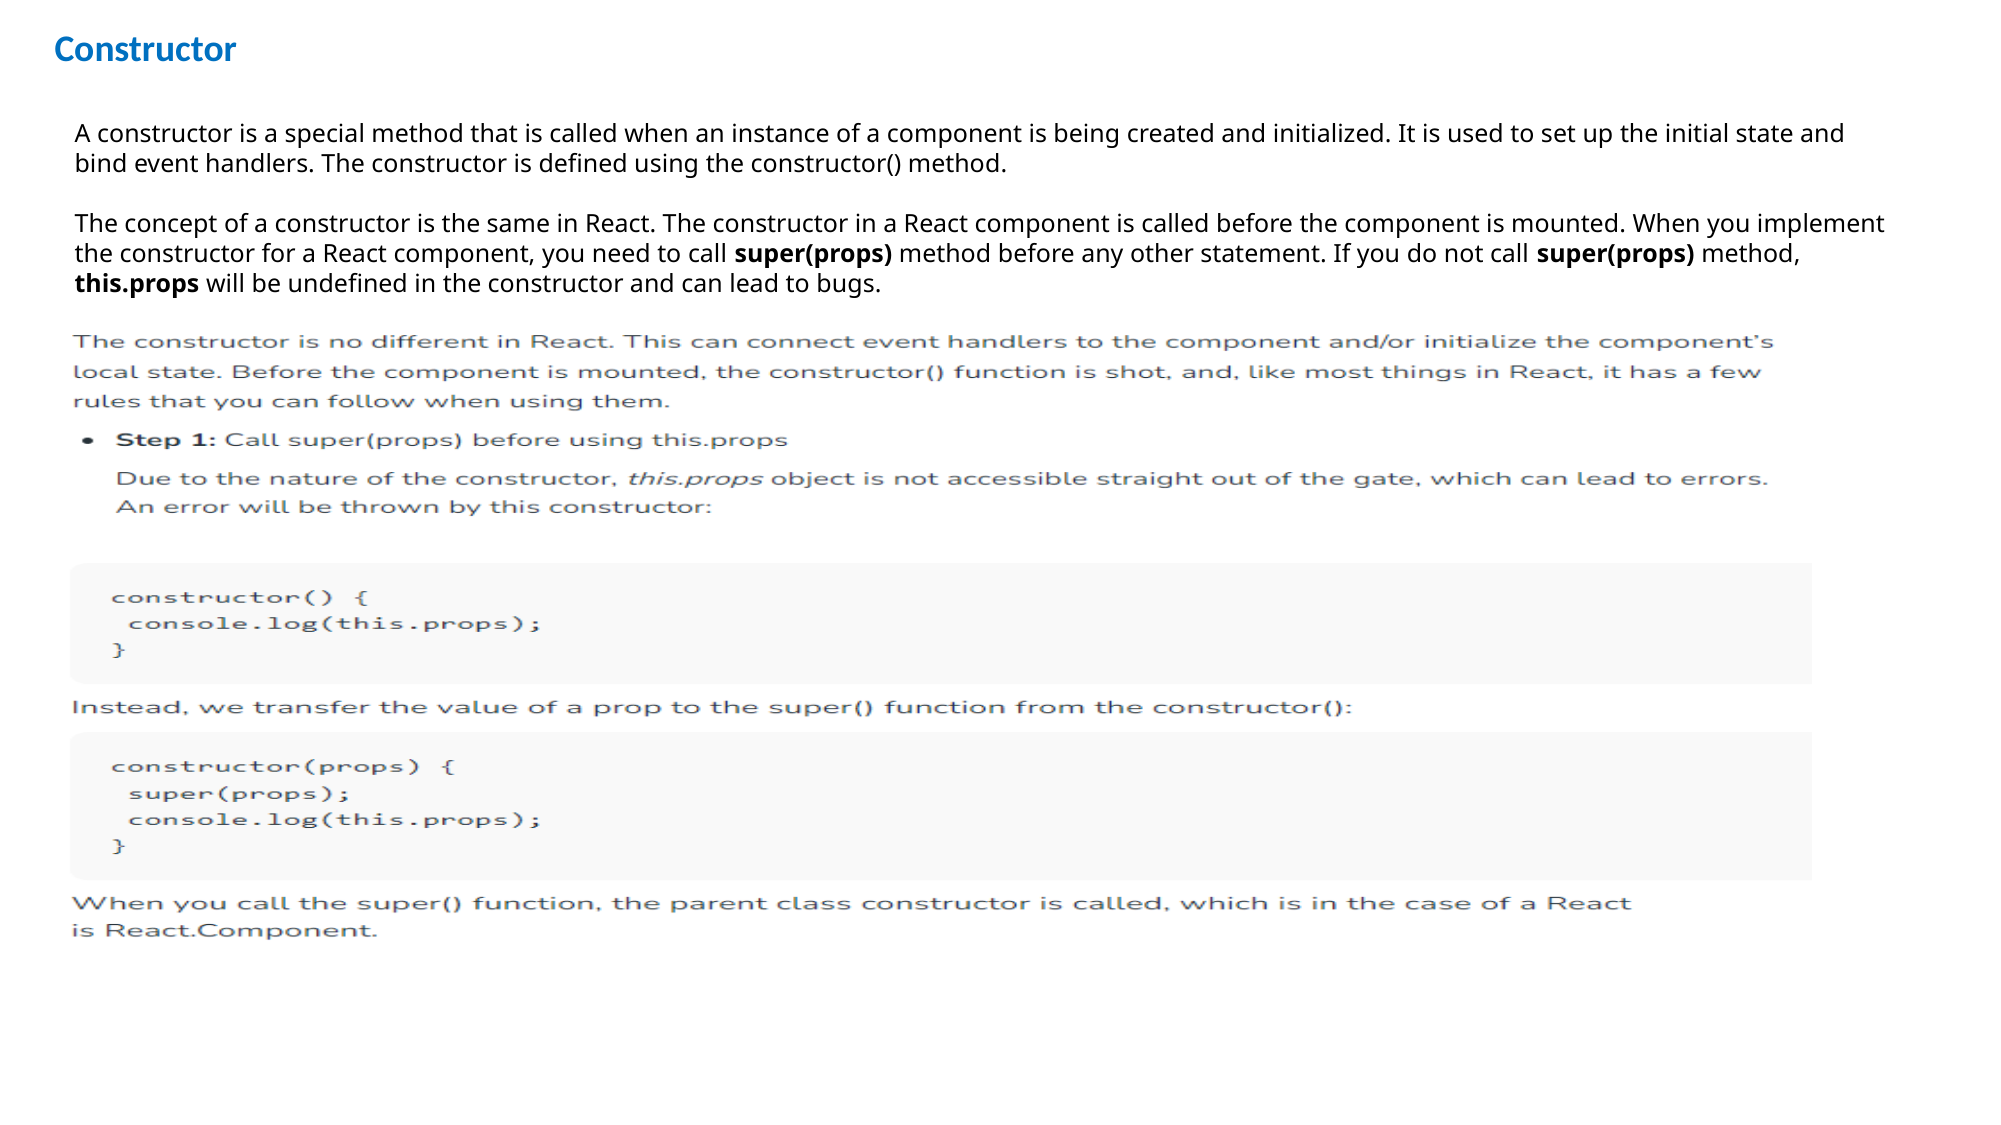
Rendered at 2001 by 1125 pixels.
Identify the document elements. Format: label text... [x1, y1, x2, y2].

text_box Constructor [39, 16, 1014, 77]
picture [72, 331, 1812, 538]
text_box A constructor is a special method that is called when an instance of a component is being created and initialized. It is used to set up the initial state and bind event handlers. The constructor is defined using the constructor() method. The concept of a constructor is the same in React. The constructor in a React component is called before the component is mounted. When you implement the constructor for a React component, you need to call super(props) method before any other statement. If you do not call super(props) method, this.props will be undefined in the constructor and can lead to bugs. [59, 110, 1919, 305]
picture [59, 562, 1812, 948]
